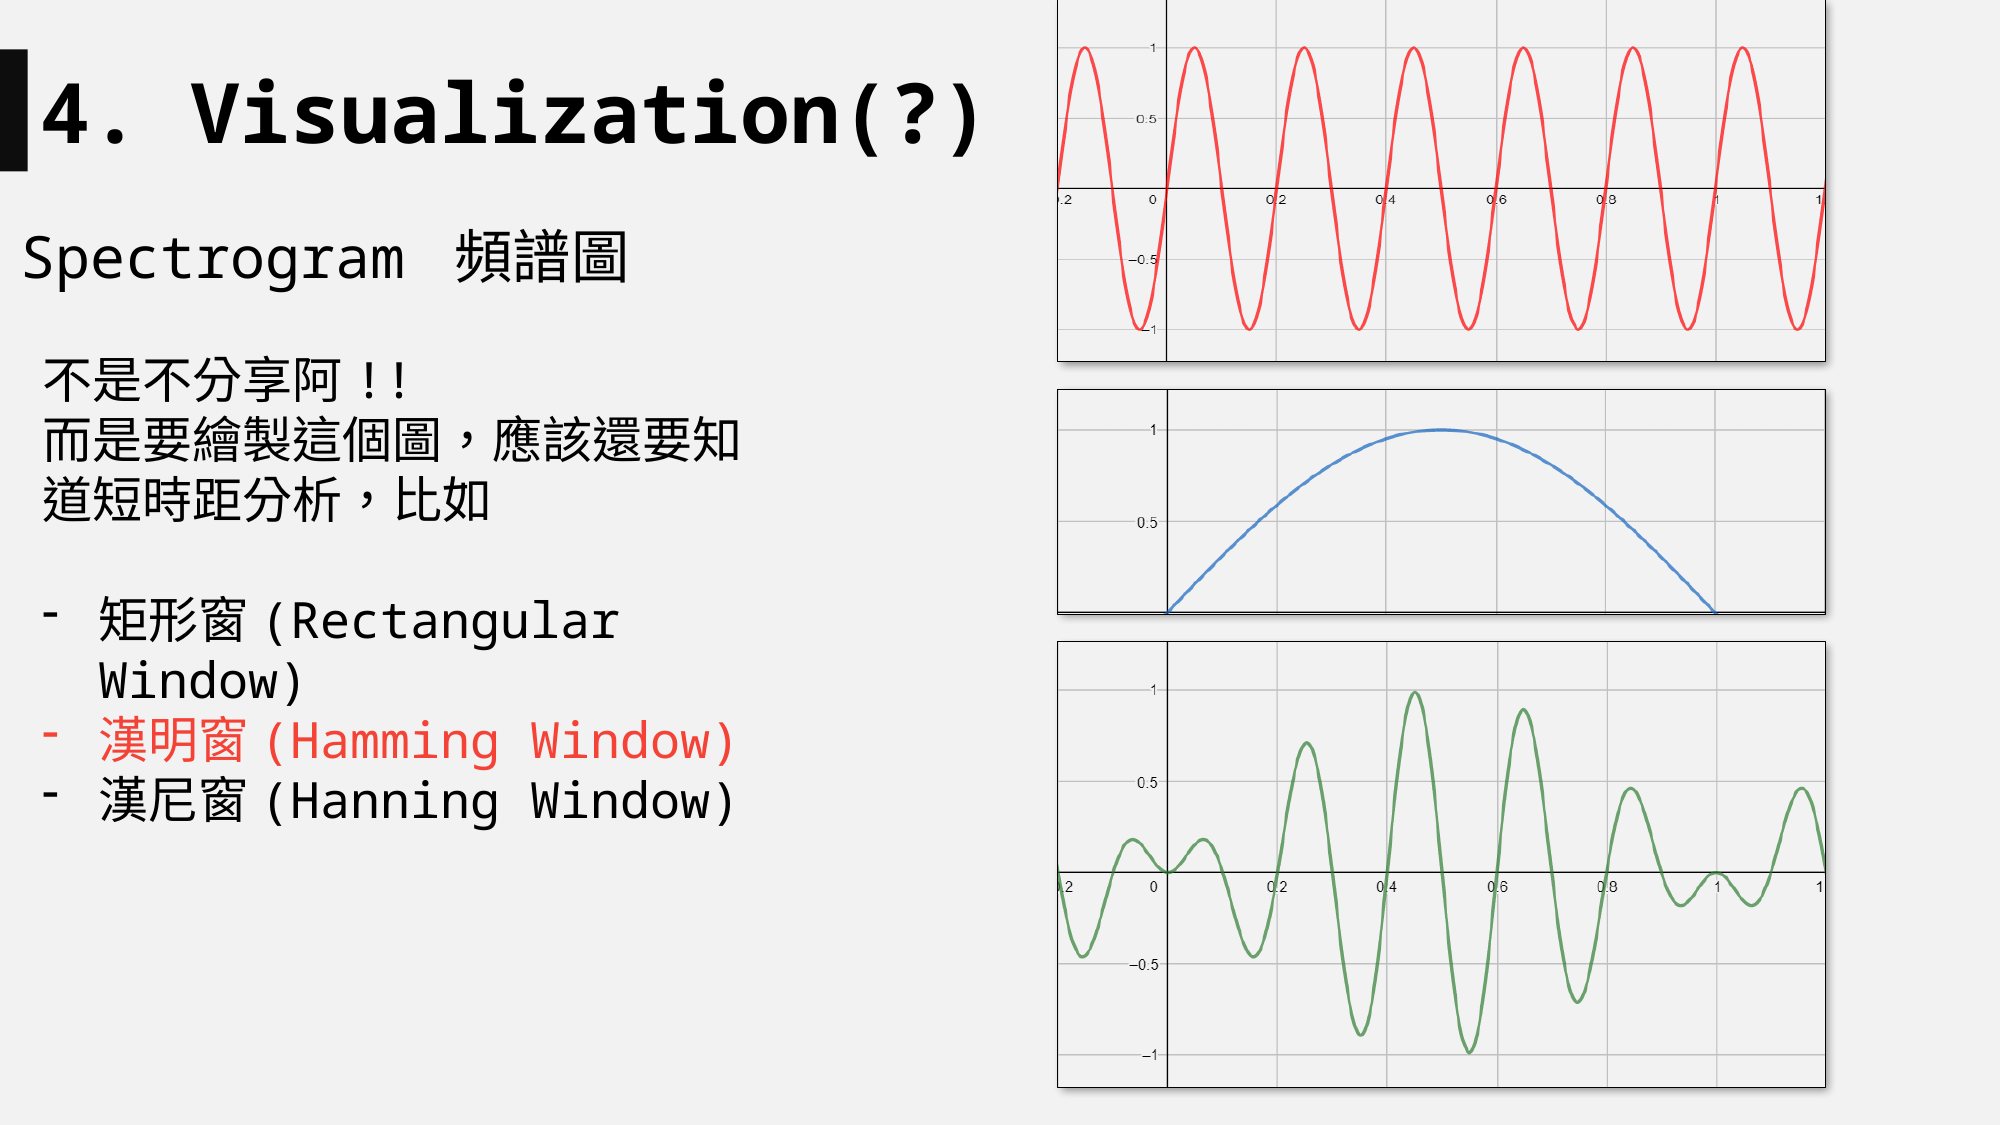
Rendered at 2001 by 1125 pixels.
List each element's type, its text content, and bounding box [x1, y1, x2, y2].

text_box Spectrogram 頻譜圖 [6, 213, 645, 298]
text_box 不是不分享阿!! 而是要繪製這個圖，應該還要知道短時距分析，比如 矩形窗(Rectangular Window) 漢明窗(Hamming Window) 漢尼窗(Hanning Window) [27, 340, 805, 836]
picture [1057, 641, 1826, 1087]
picture [1057, 389, 1826, 614]
text_box [0, 48, 29, 173]
picture [1057, 0, 1826, 362]
text_box 4. Visualization(?) [29, 53, 1006, 168]
